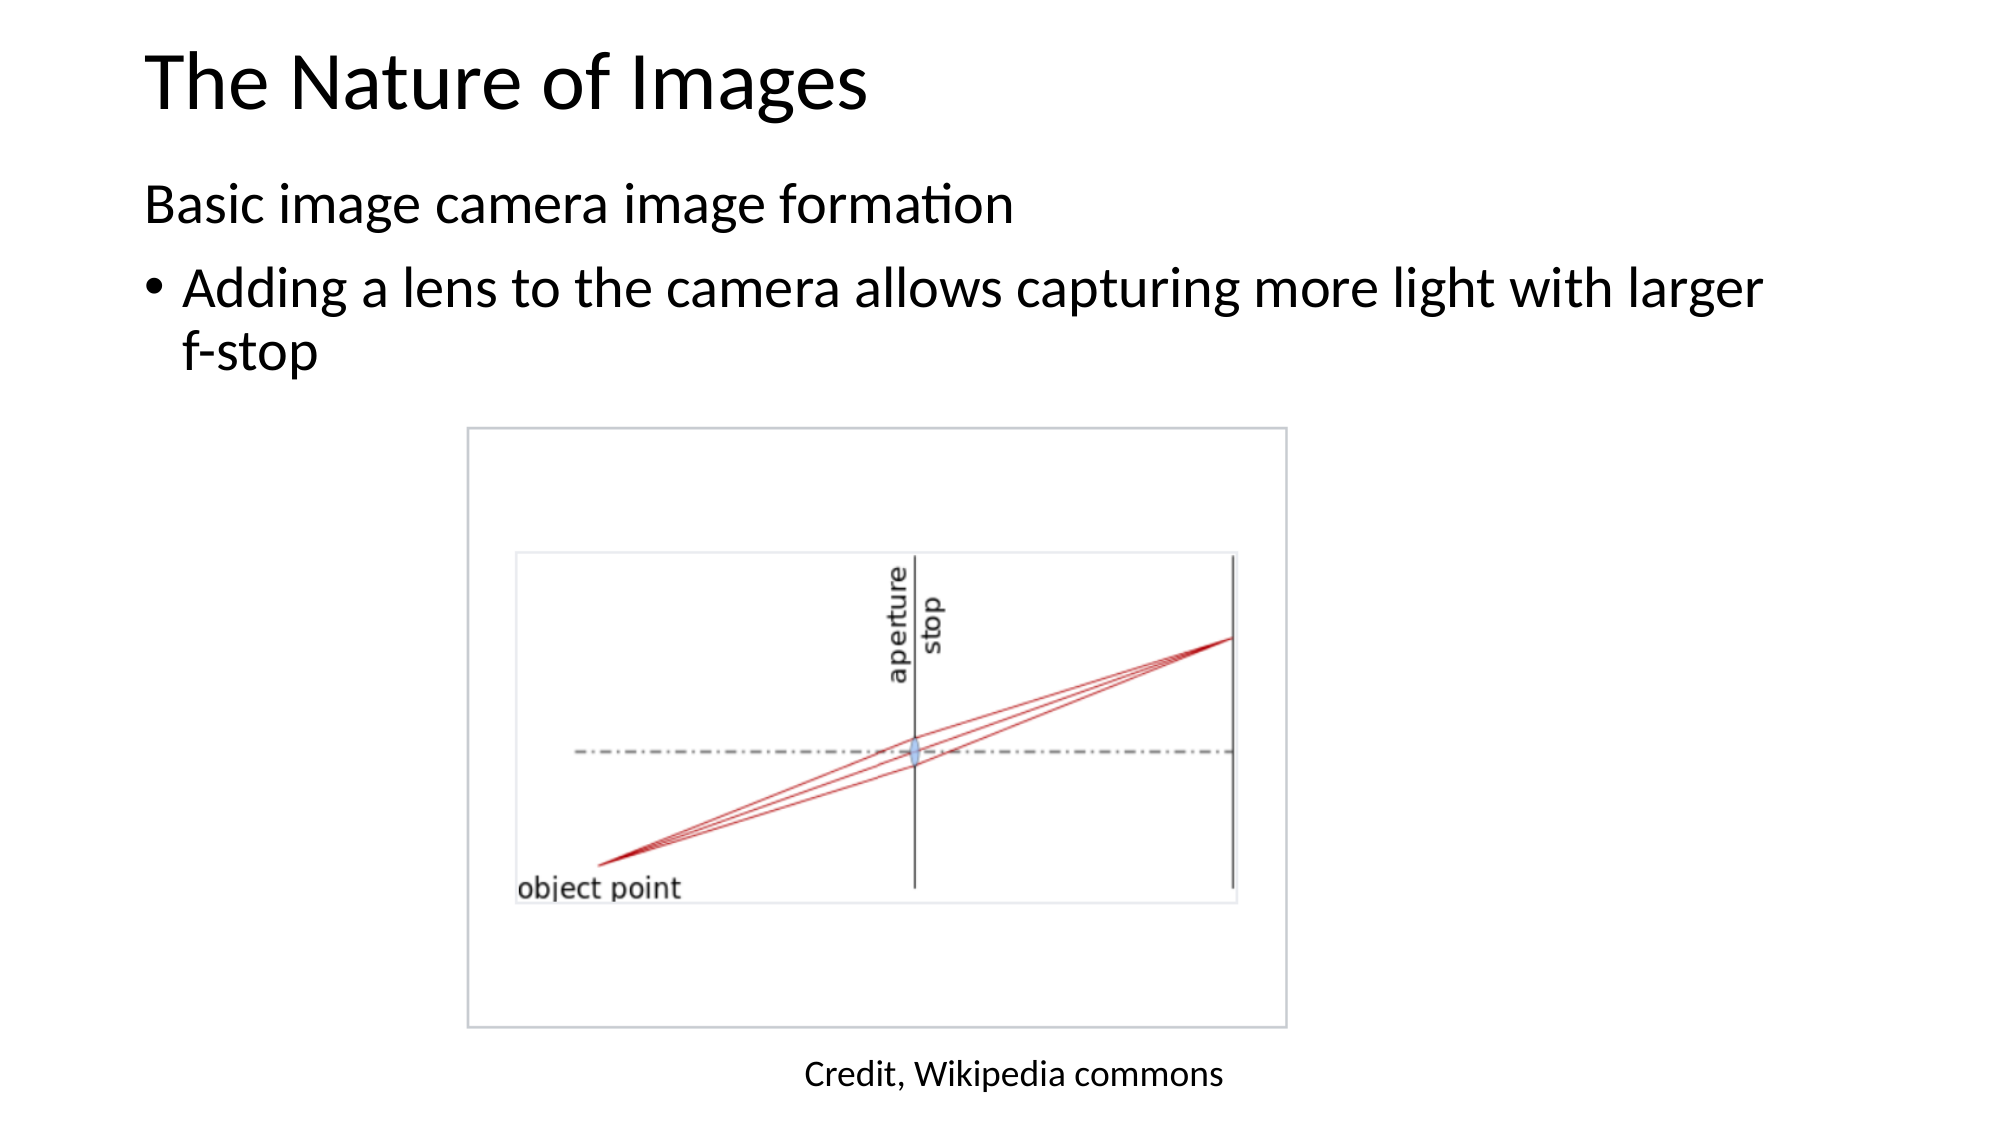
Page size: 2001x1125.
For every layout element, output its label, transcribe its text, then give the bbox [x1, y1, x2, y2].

title The Nature of Images [129, 22, 1855, 142]
text_box Credit, Wikipedia commons [691, 1041, 1338, 1102]
list Basic image camera image formation Adding a lens to the camera allows capturing more light with larger f-stop [129, 166, 1824, 1102]
picture [459, 410, 1301, 1051]
